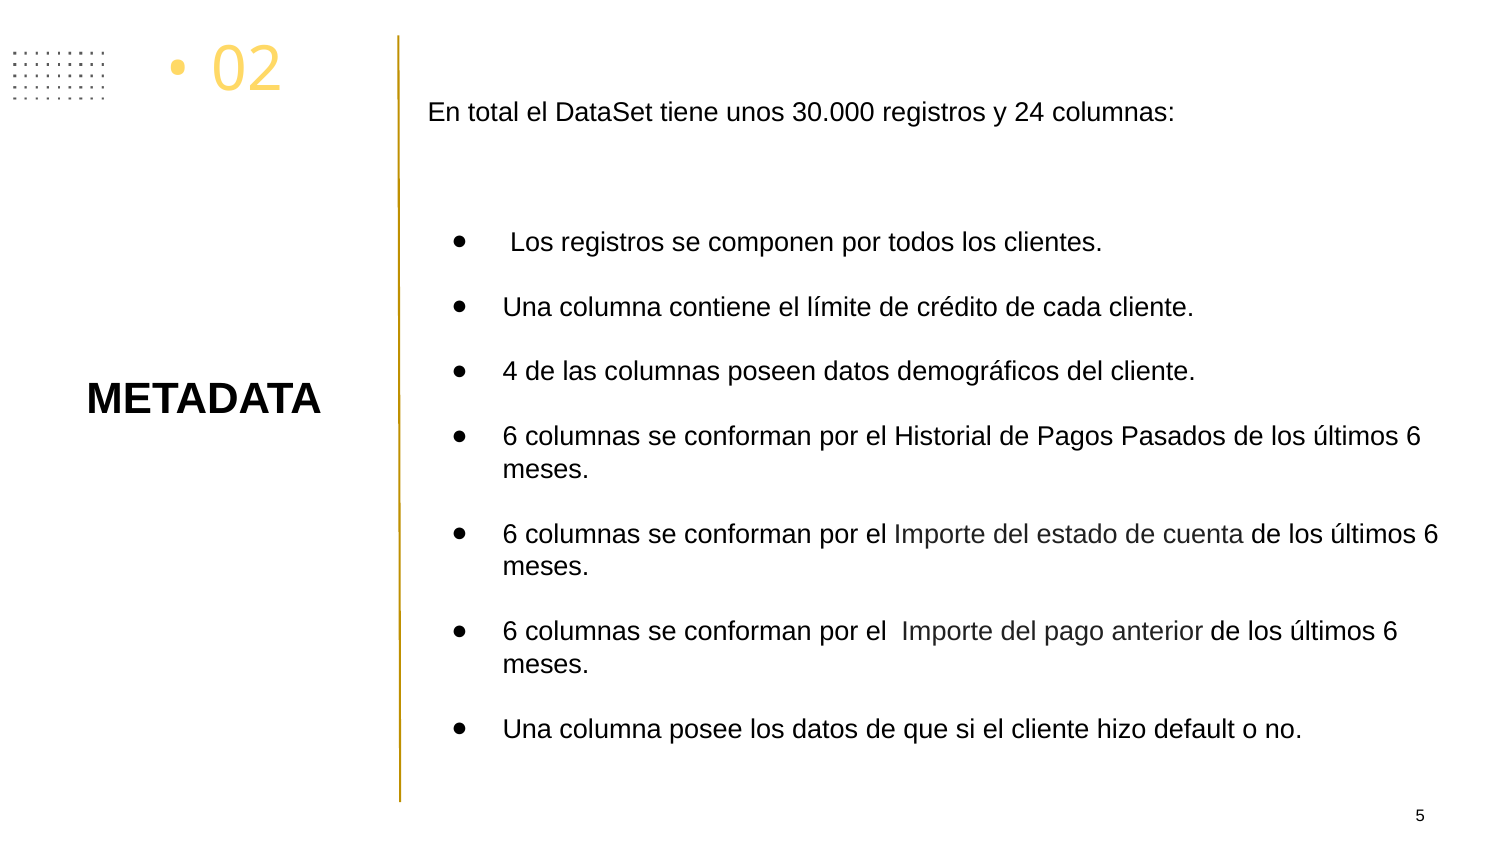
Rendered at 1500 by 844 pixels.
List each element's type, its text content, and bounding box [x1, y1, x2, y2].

text_box ‹#› [1415, 801, 1500, 828]
picture [13, 51, 110, 103]
text_box METADATA [36, 379, 372, 422]
text_box En total el DataSet tiene unos 30.000 registros y 24 columnas: Los registros se componen por todos los clientes. Una columna contiene el límite de crédito de cada cliente. 4 de las columnas poseen datos demográficos del cliente. 6 columnas se conforman por el Historial de Pagos Pasados de los últimos 6 meses. 6 columnas se conforman por el Importe del estado de cuenta de los últimos 6 meses. 6 columnas se conforman por el Importe del pago anterior de los últimos 6 meses. Una columna posee los datos de que si el cliente hizo default o no. [416, 35, 1485, 803]
text_box 02 [151, 21, 328, 119]
